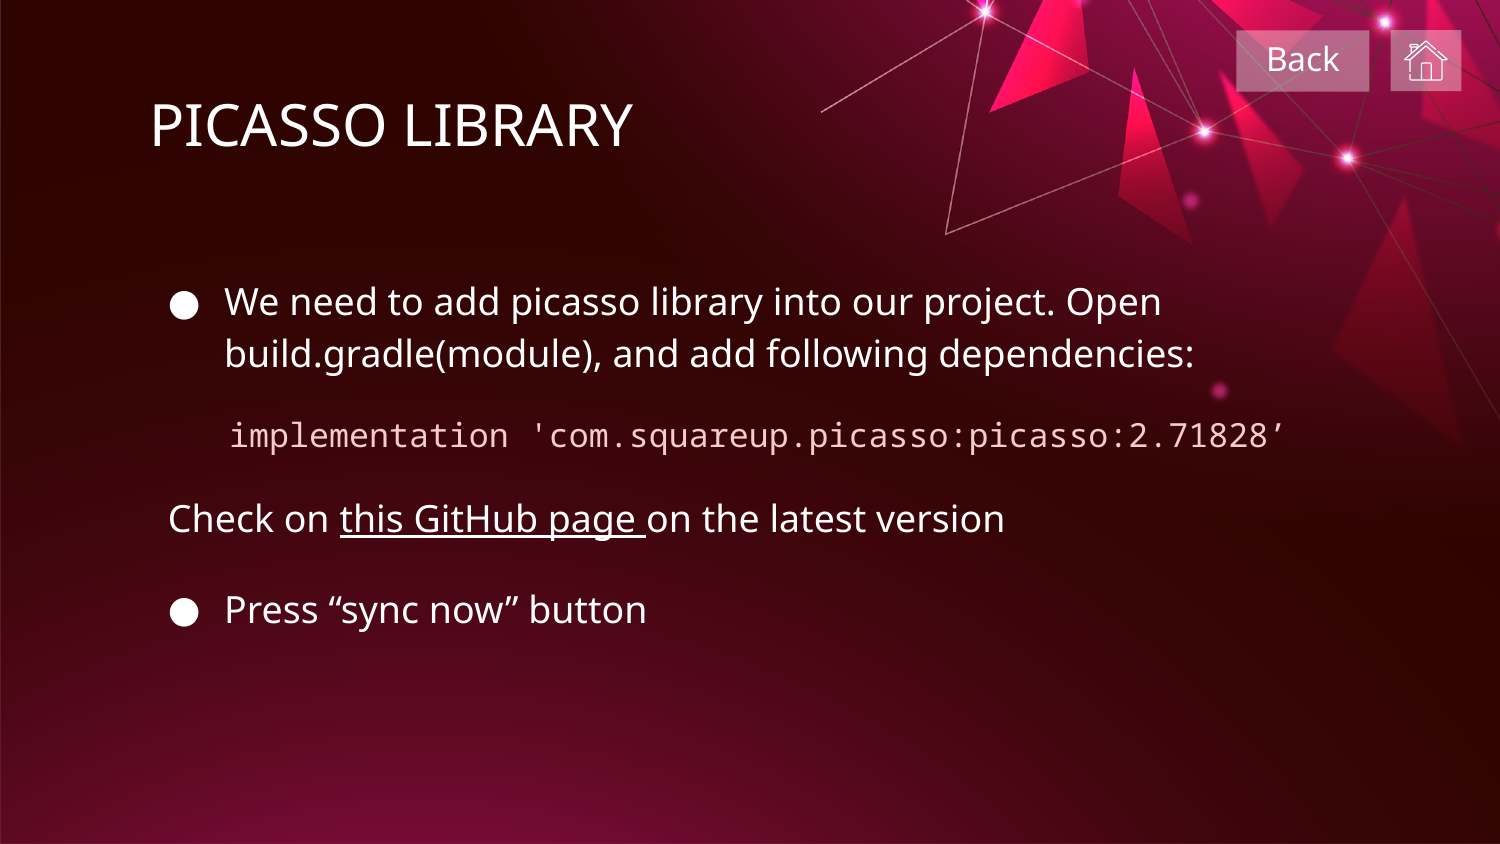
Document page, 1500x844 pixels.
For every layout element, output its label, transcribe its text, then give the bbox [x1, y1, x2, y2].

picture [0, 0, 1500, 844]
subtitle Back [1246, 22, 1360, 79]
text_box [1390, 29, 1462, 92]
title PICASSO LIBRARY [134, 72, 783, 206]
text_box [1236, 30, 1370, 92]
list We need to add picasso library into our project. Open build.gradle(module), and add following dependencies: implementation 'com.squareup.picasso:picasso:2.71828’ Check on this GitHub page on the latest version Press “sync now” button [134, 256, 1343, 641]
